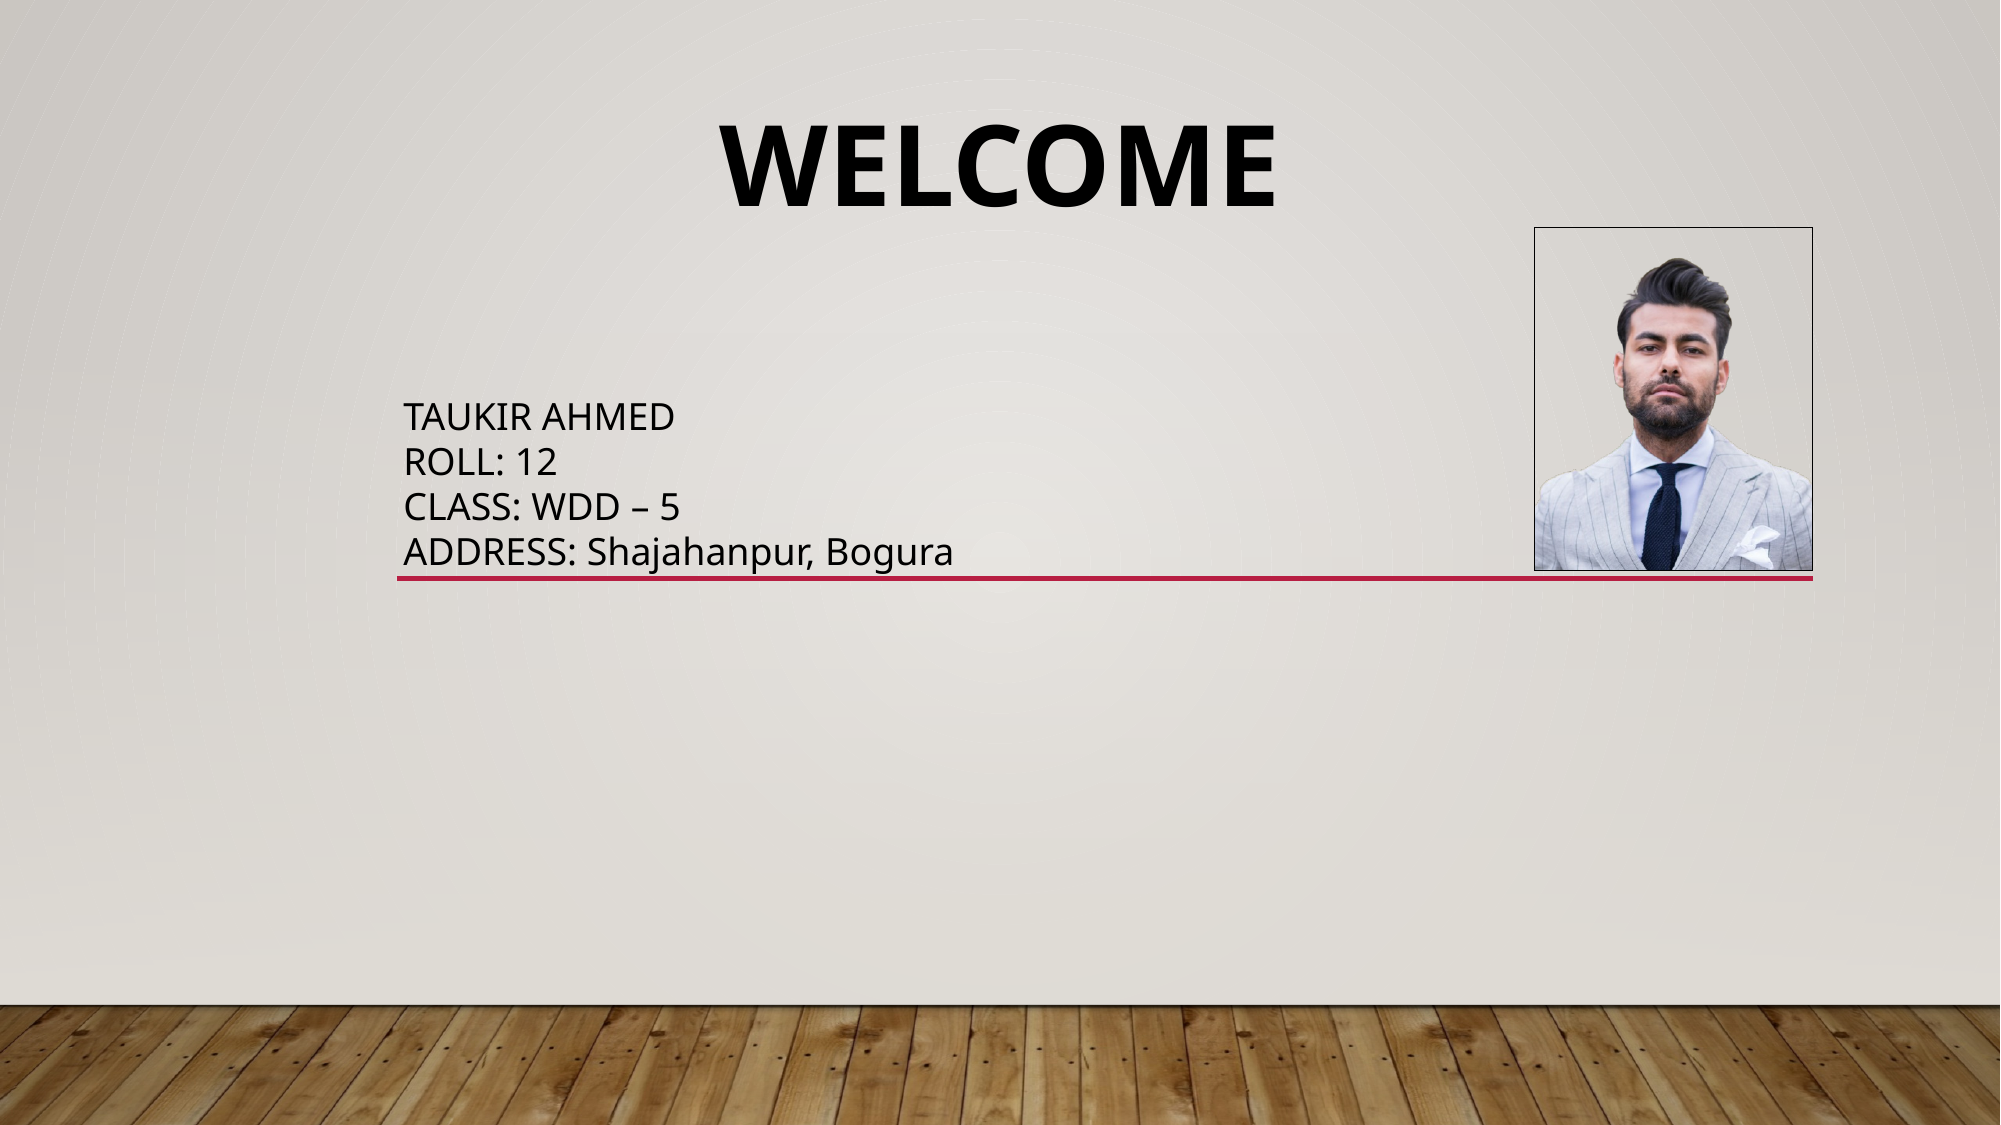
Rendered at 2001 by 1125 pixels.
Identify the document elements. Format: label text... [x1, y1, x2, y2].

picture [0, 1005, 2000, 1125]
text_box WELCOME [704, 86, 1296, 236]
text_box TAUKIR AHMED ROLL: 12 CLASS: WDD – 5 ADDRESS: Shajahanpur, Bogura [388, 385, 1036, 581]
picture [1533, 227, 1814, 571]
